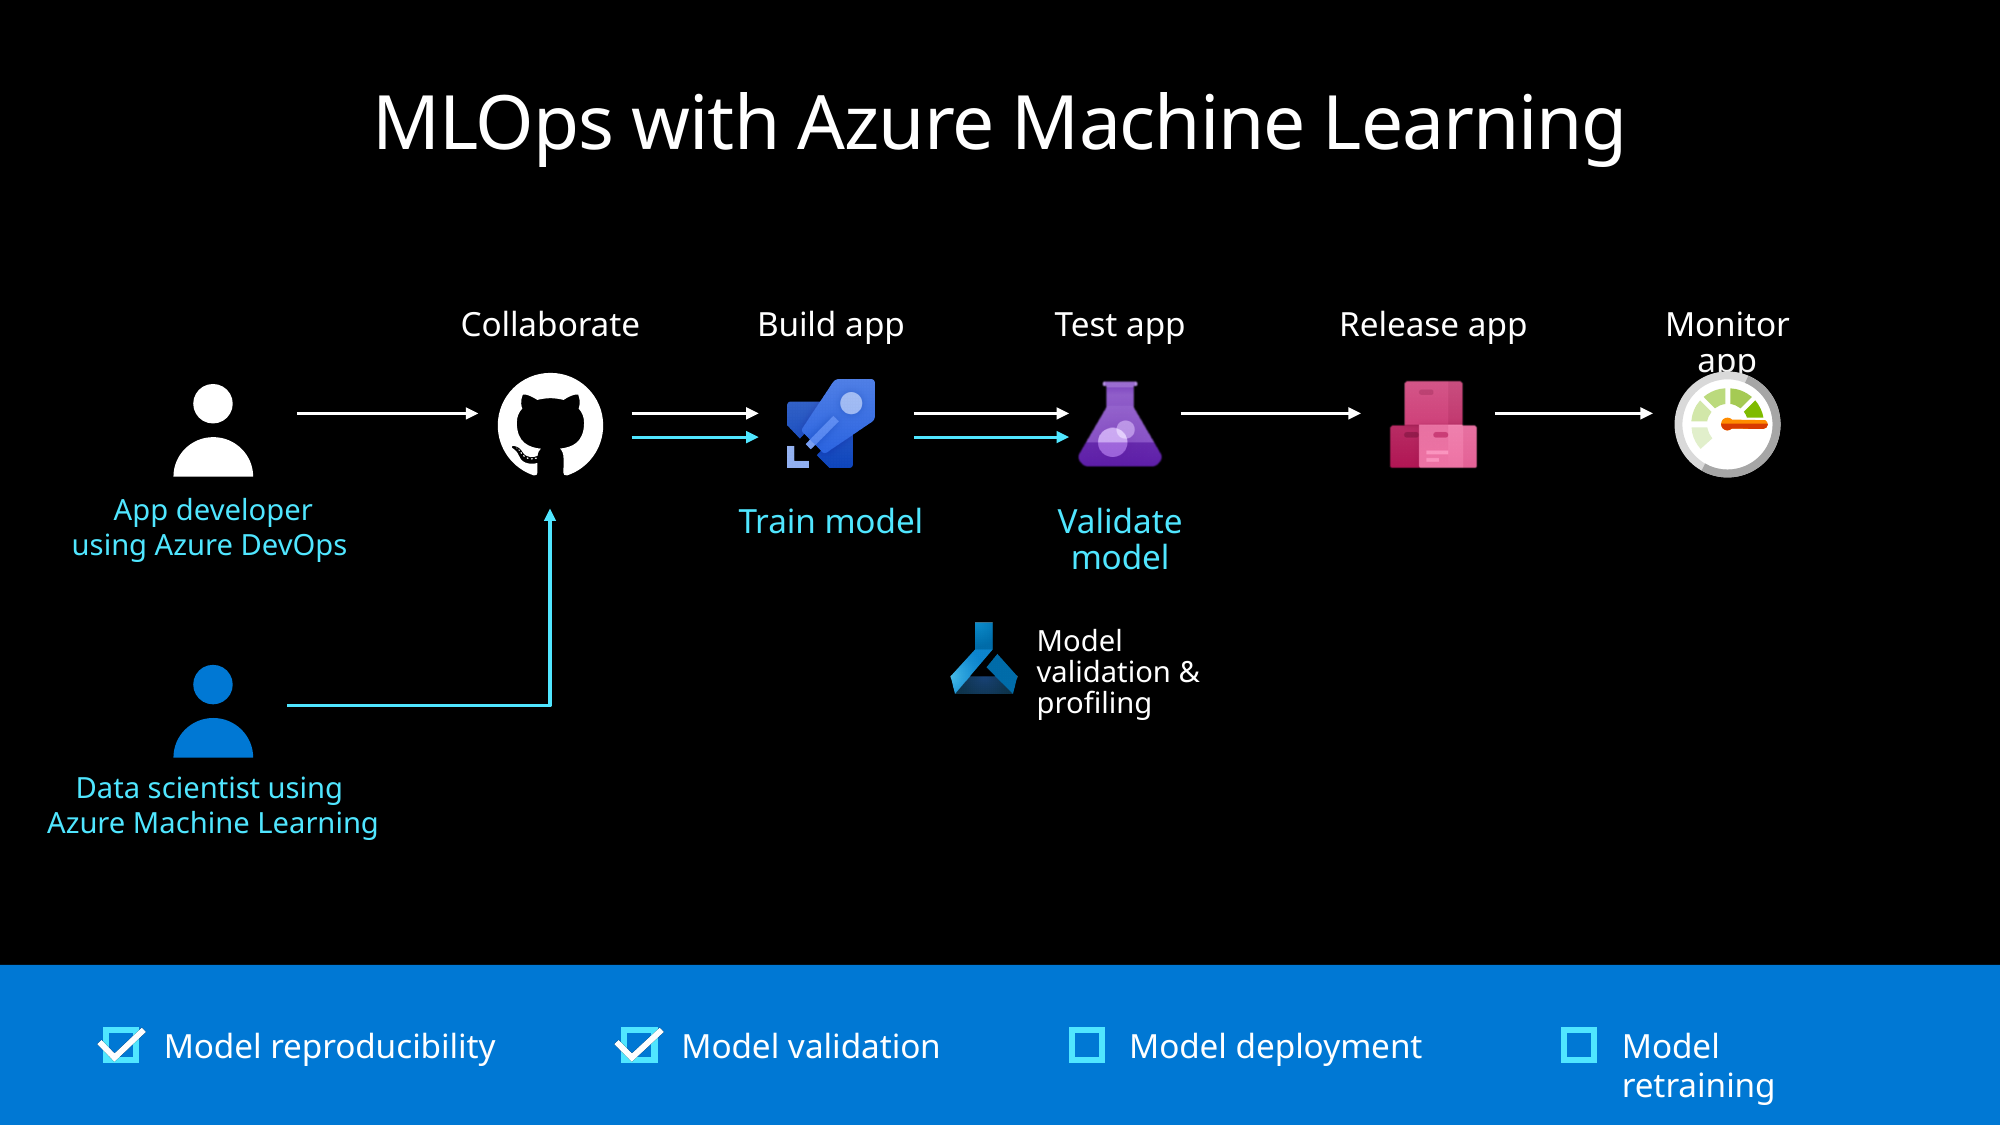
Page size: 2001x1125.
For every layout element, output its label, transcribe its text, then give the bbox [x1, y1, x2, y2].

text_box Collaborate [440, 300, 661, 352]
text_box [497, 372, 604, 479]
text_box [173, 383, 254, 477]
picture [1076, 380, 1165, 469]
picture [613, 1019, 665, 1071]
text_box Build app [720, 300, 942, 352]
text_box Model reproducibility [163, 1024, 502, 1065]
text_box [0, 964, 2000, 1125]
picture [786, 379, 876, 469]
picture [95, 1019, 147, 1071]
picture [948, 622, 1020, 694]
text_box Model validation & profiling [1021, 618, 1273, 728]
text_box Release app [1323, 300, 1544, 352]
text_box Model validation [681, 1024, 949, 1065]
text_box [1674, 371, 1781, 478]
text_box Model deployment [1129, 1024, 1442, 1065]
text_box Test app [1009, 300, 1231, 352]
text_box Data scientist using Azure Machine Learning [32, 761, 395, 847]
text_box [1564, 1029, 1595, 1060]
text_box [287, 508, 557, 706]
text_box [173, 664, 254, 758]
text_box Model retraining [1621, 1024, 1880, 1105]
text_box Monitor app [1617, 300, 1838, 388]
picture [1389, 380, 1478, 469]
text_box Train model [720, 497, 942, 549]
text_box Validate model [994, 497, 1246, 585]
title MLOps with Azure Machine Learning [96, 75, 1904, 166]
text_box [1072, 1029, 1103, 1060]
text_box App developer using Azure DevOps [56, 484, 370, 569]
